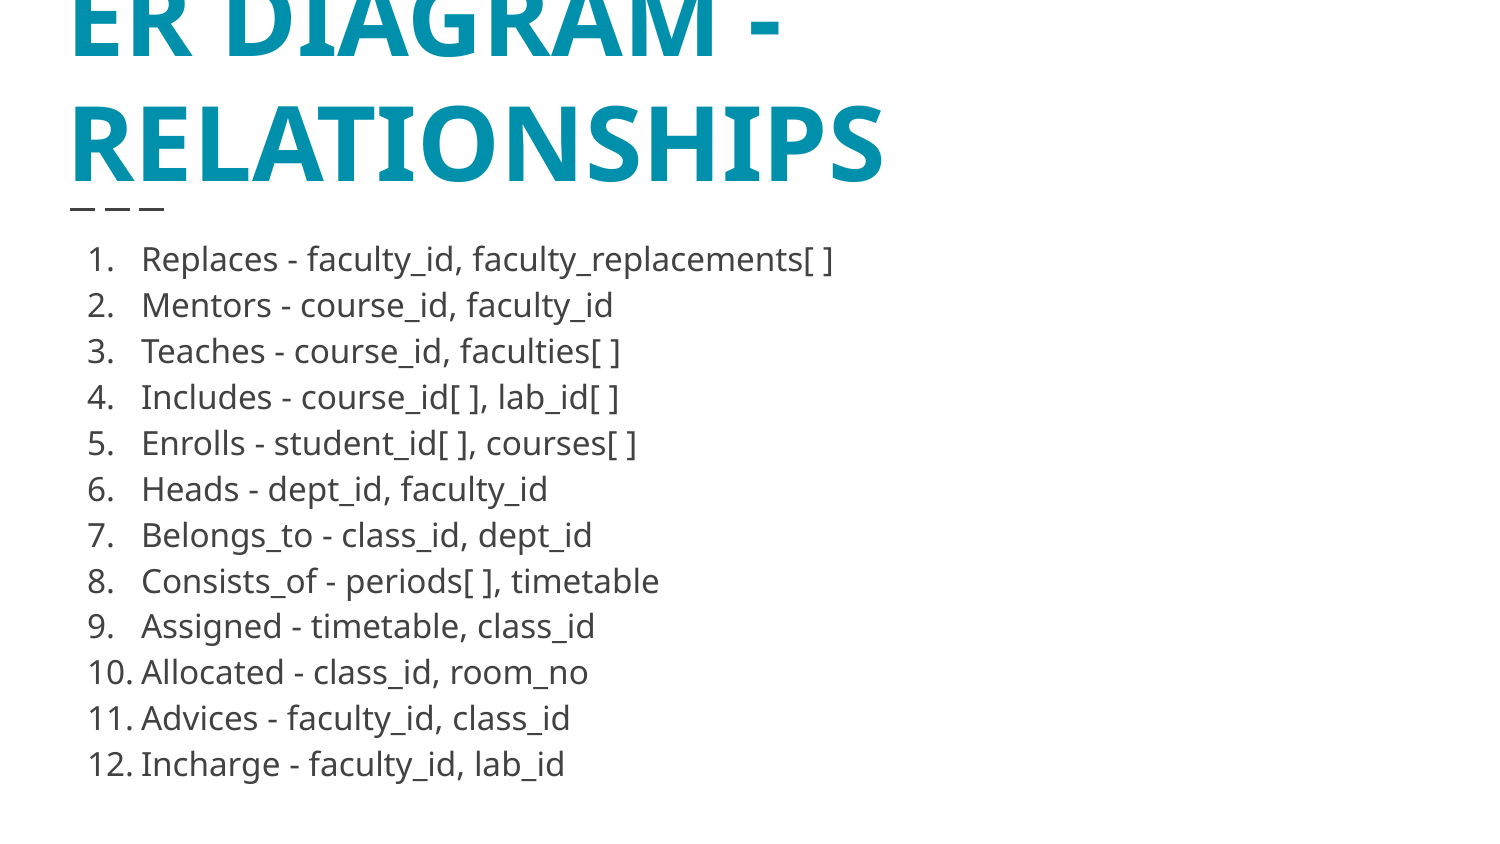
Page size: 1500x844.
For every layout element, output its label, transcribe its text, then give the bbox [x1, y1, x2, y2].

list Replaces - faculty_id, faculty_replacements[ ] Mentors - course_id, faculty_id Teaches - course_id, faculties[ ] Includes - course_id[ ], lab_id[ ] Enrolls - student_id[ ], courses[ ] Heads - dept_id, faculty_id Belongs_to - class_id, dept_id Consists_of - periods[ ], timetable Assigned - timetable, class_id Allocated - class_id, room_no Advices - faculty_id, class_id Incharge - faculty_id, lab_id [51, 217, 1449, 783]
title ER DIAGRAM - RELATIONSHIPS [51, 41, 1449, 217]
